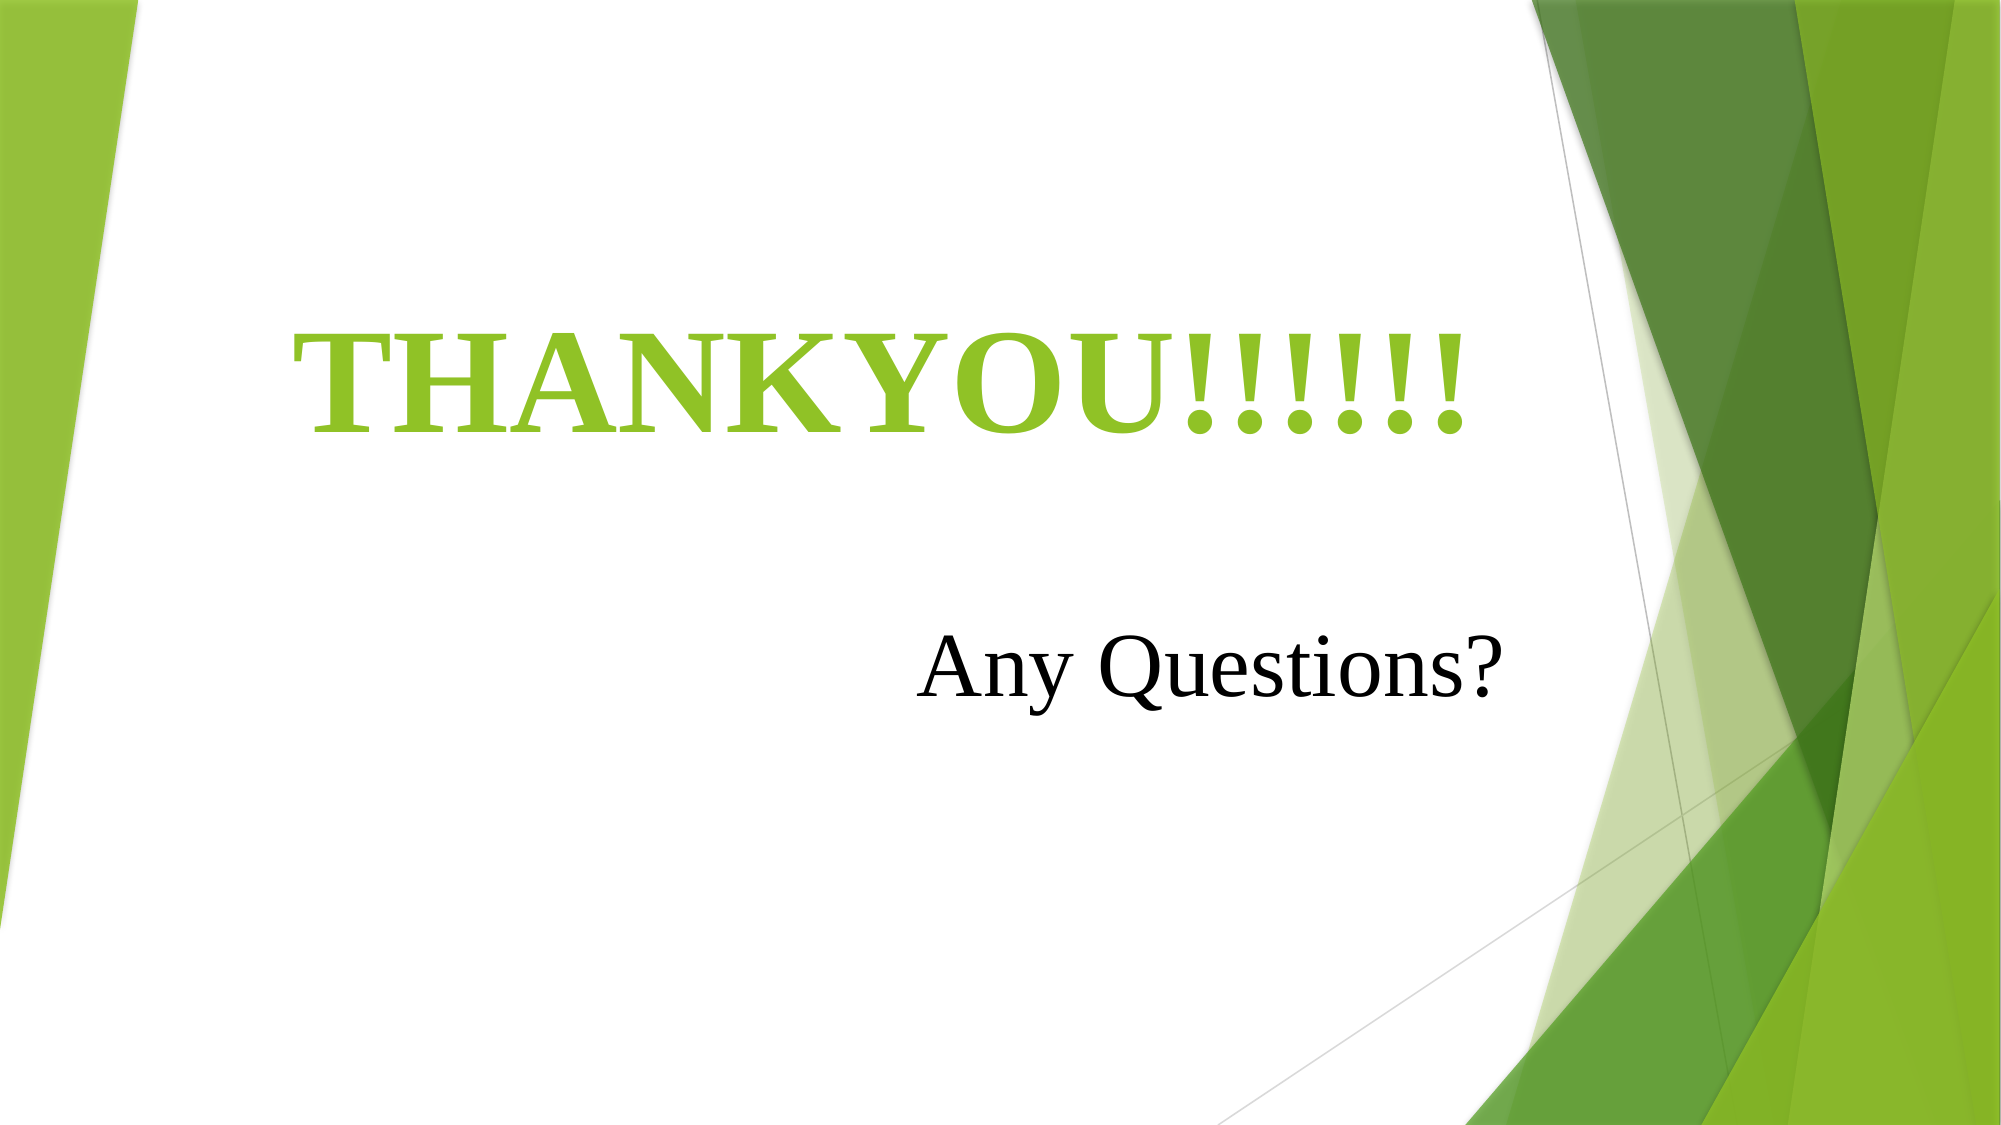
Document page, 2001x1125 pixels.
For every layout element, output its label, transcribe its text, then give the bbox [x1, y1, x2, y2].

subtitle Any Questions? [247, 597, 1522, 778]
title THANKYOU!!!!!! [247, 199, 1522, 470]
